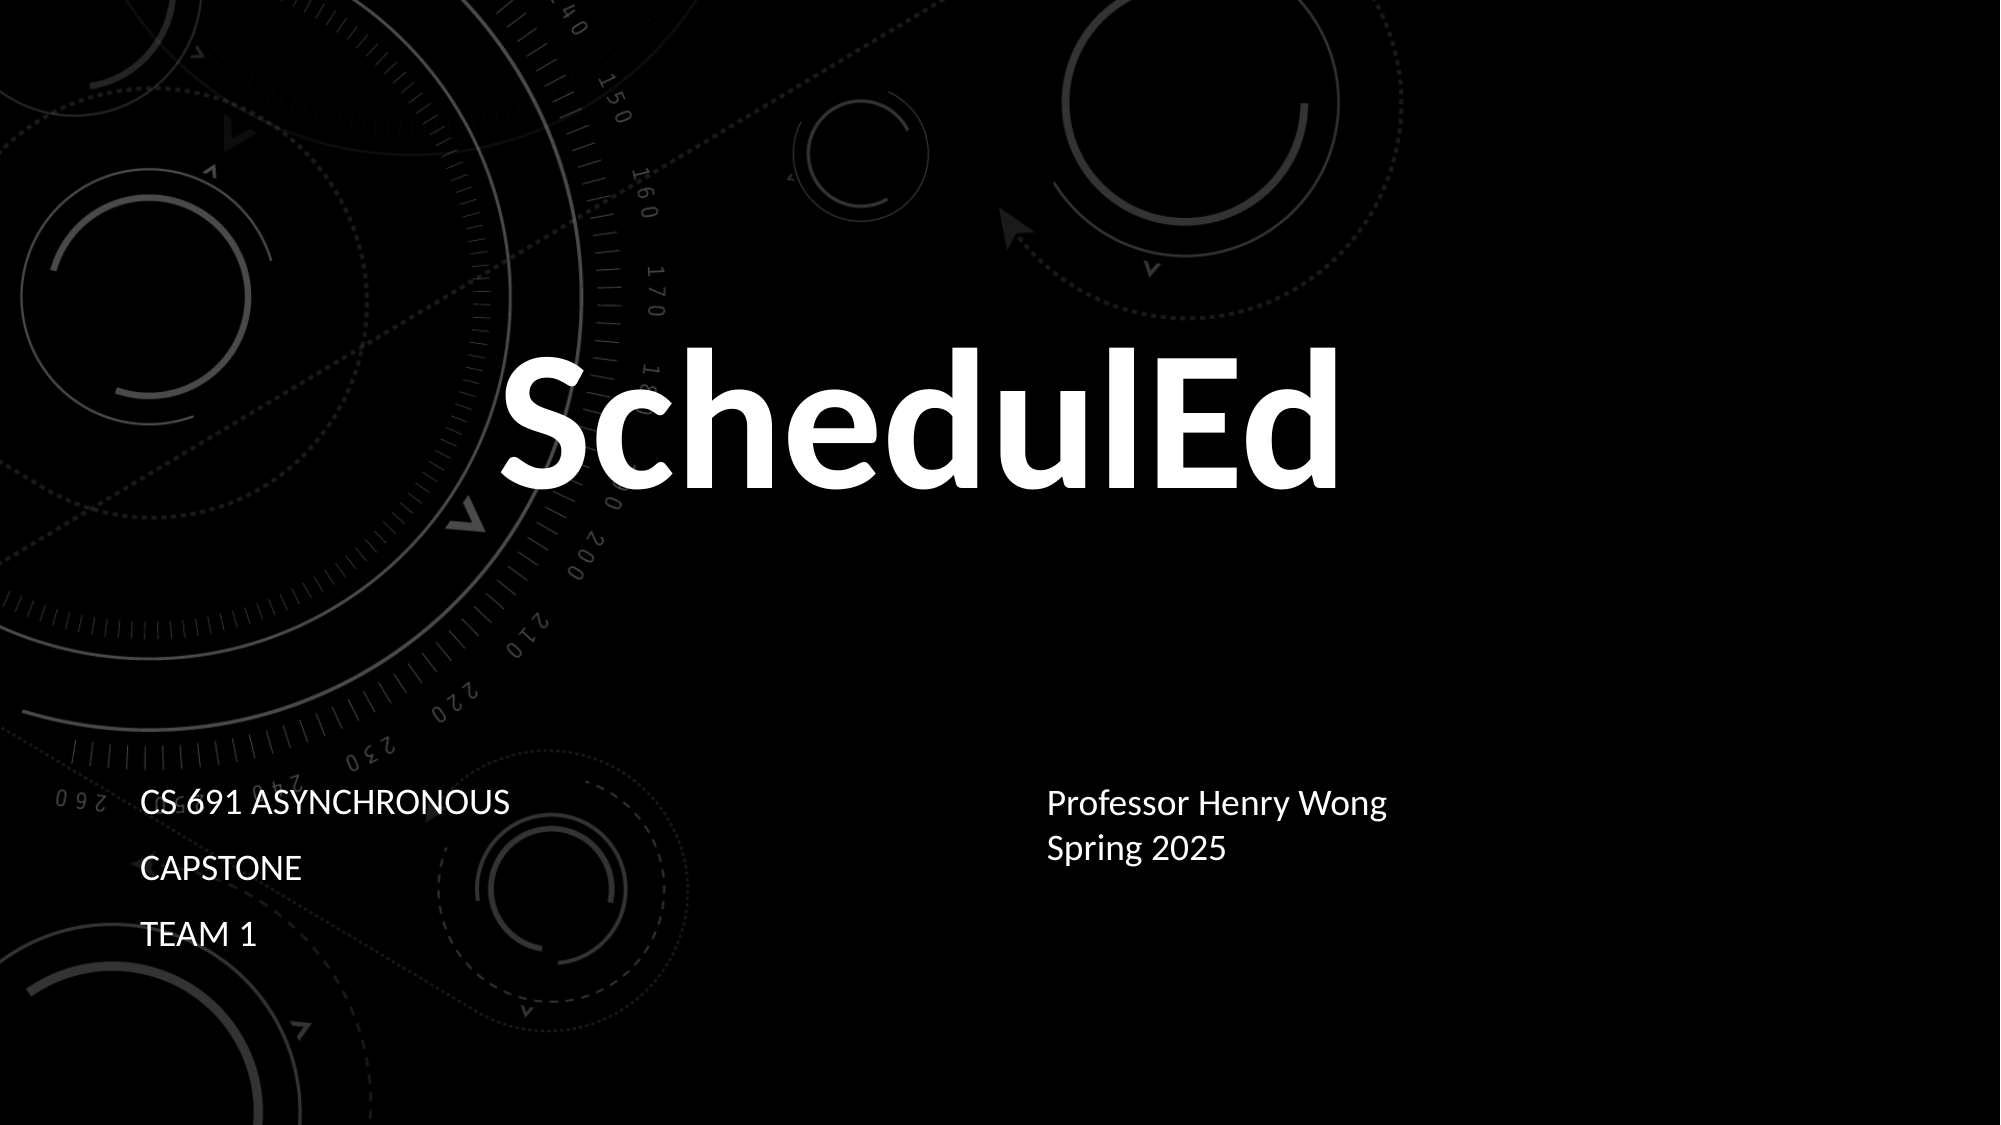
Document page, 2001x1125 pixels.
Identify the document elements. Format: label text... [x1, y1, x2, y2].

picture [0, 0, 2000, 1125]
subtitle CS 691 Asynchronous Capstone Team 1 [125, 769, 986, 1003]
text_box Professor Henry Wong Spring 2025 [1031, 770, 1845, 876]
text_box SchedulEd [268, 280, 1578, 536]
